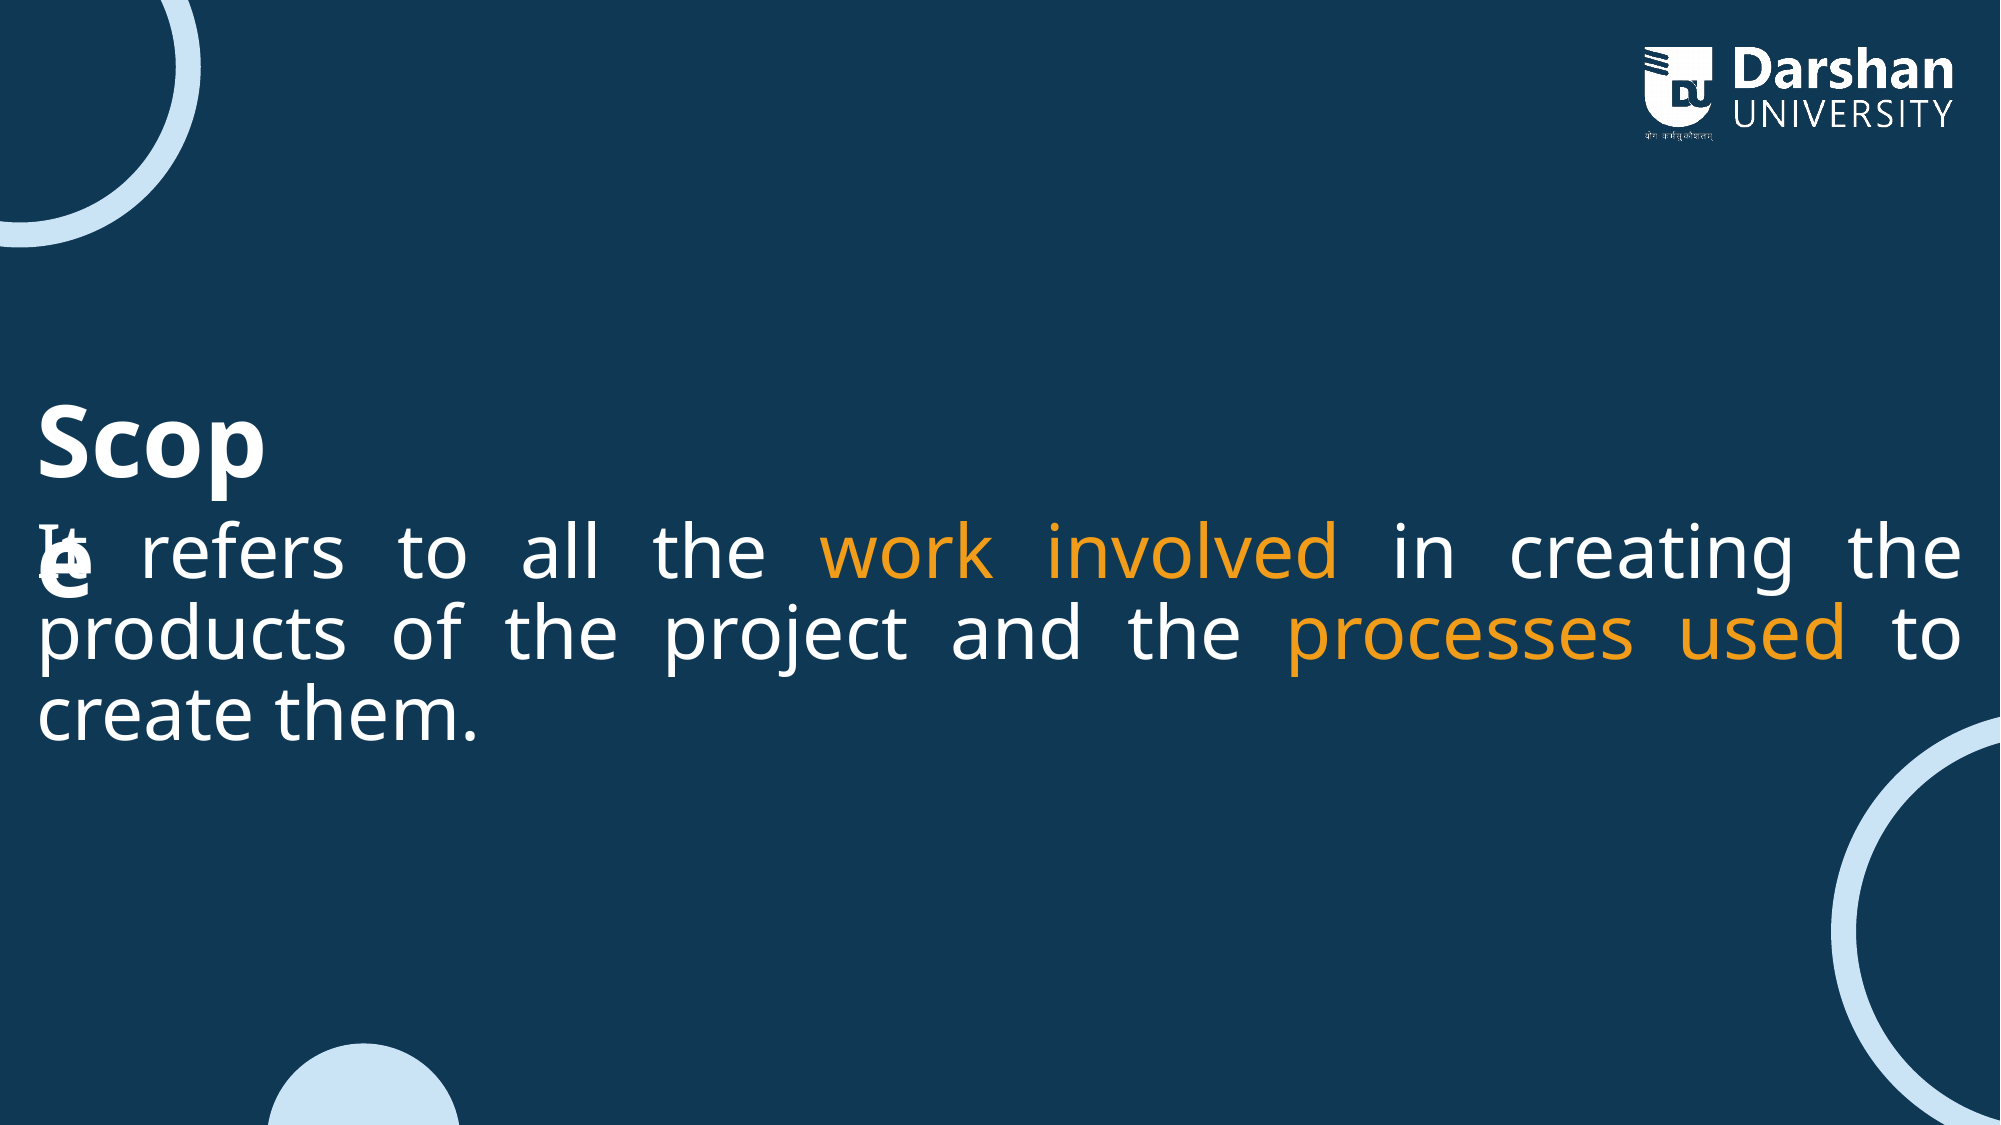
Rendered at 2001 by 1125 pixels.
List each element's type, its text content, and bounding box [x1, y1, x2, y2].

text_box [0, 0, 190, 237]
text_box [1842, 728, 2000, 1125]
text_box It refers to all the work involved in creating the products of the project and the processes used to create them. [21, 506, 1979, 695]
picture [1620, 19, 1977, 169]
text_box Scope [21, 370, 306, 625]
text_box [279, 1054, 448, 1125]
